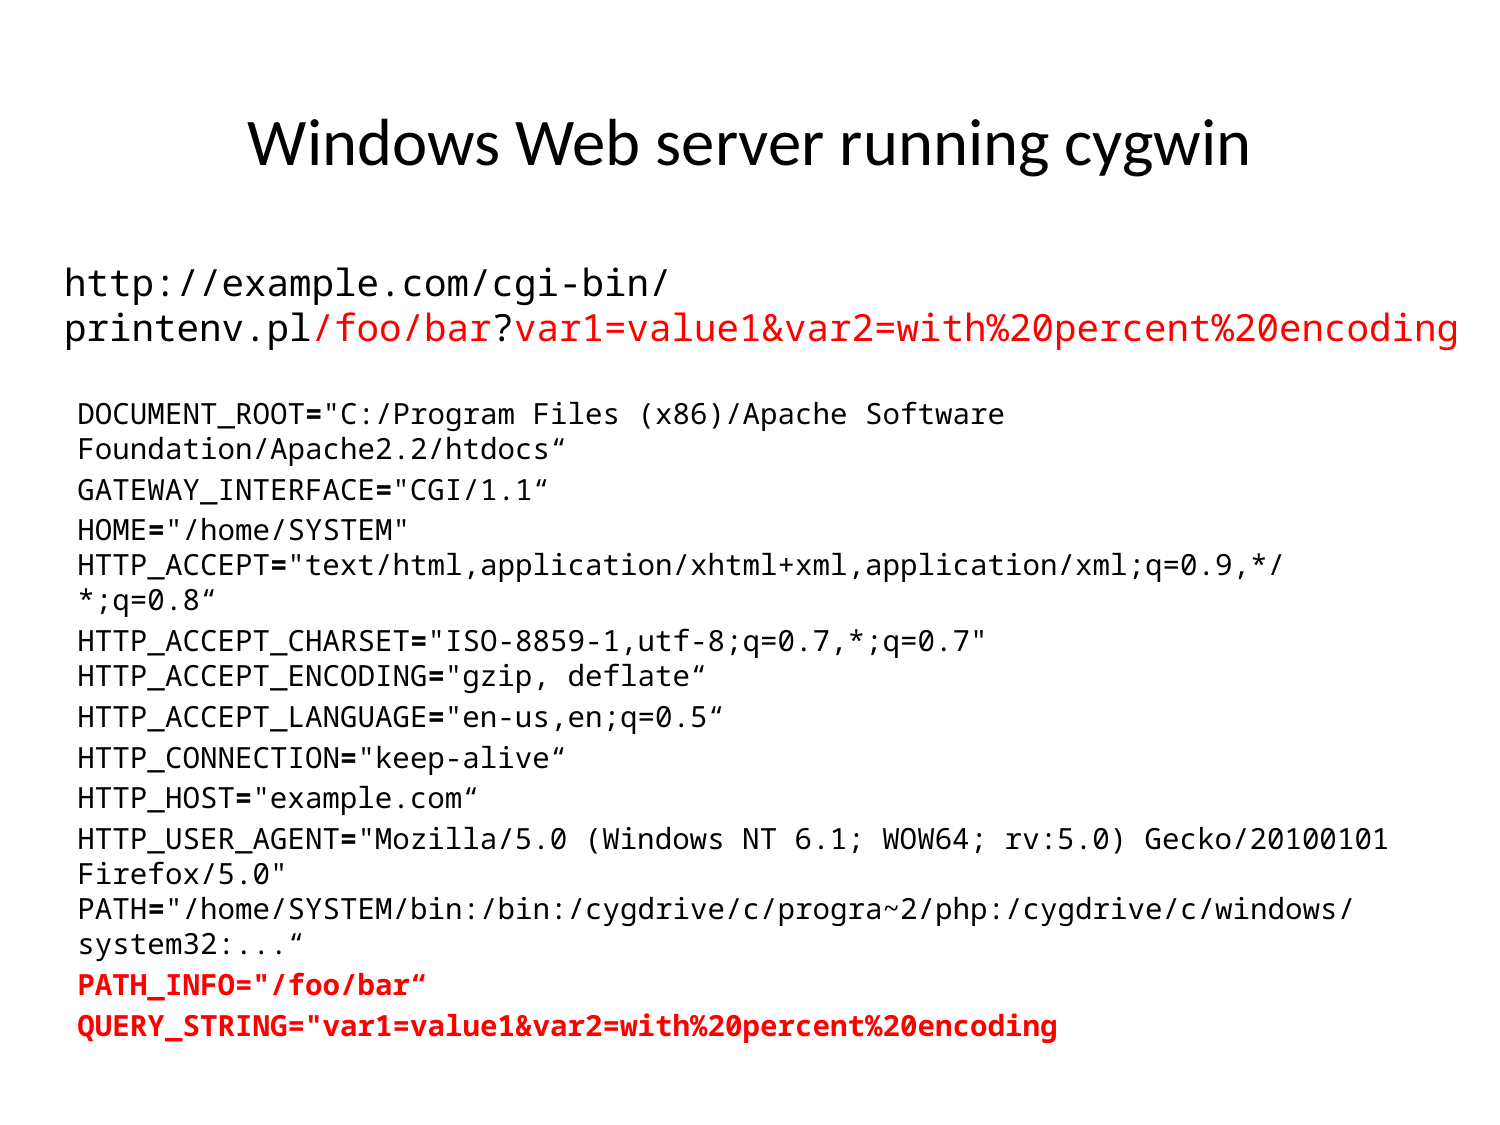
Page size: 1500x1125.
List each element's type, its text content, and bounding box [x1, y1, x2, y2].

list DOCUMENT_ROOT="C:/Program Files (x86)/Apache Software Foundation/Apache2.2/htdocs“ GATEWAY_INTERFACE="CGI/1.1“ HOME="/home/SYSTEM" HTTP_ACCEPT="text/html,application/xhtml+xml,application/xml;q=0.9,*/*;q=0.8“ HTTP_ACCEPT_CHARSET="ISO-8859-1,utf-8;q=0.7,*;q=0.7" HTTP_ACCEPT_ENCODING="gzip, deflate“ HTTP_ACCEPT_LANGUAGE="en-us,en;q=0.5“ HTTP_CONNECTION="keep-alive“ HTTP_HOST="example.com“ HTTP_USER_AGENT="Mozilla/5.0 (Windows NT 6.1; WOW64; rv:5.0) Gecko/20100101 Firefox/5.0" PATH="/home/SYSTEM/bin:/bin:/cygdrive/c/progra~2/php:/cygdrive/c/windows/system32:...“ PATH_INFO="/foo/bar“ QUERY_STRING="var1=value1&var2=with%20percent%20encoding [62, 387, 1438, 1113]
text_box http://example.com/cgi-bin/ printenv.pl/foo/bar?var1=value1&var2=with%20percent%20encoding [49, 251, 1475, 357]
title Windows Web server running cygwin [75, 45, 1425, 233]
